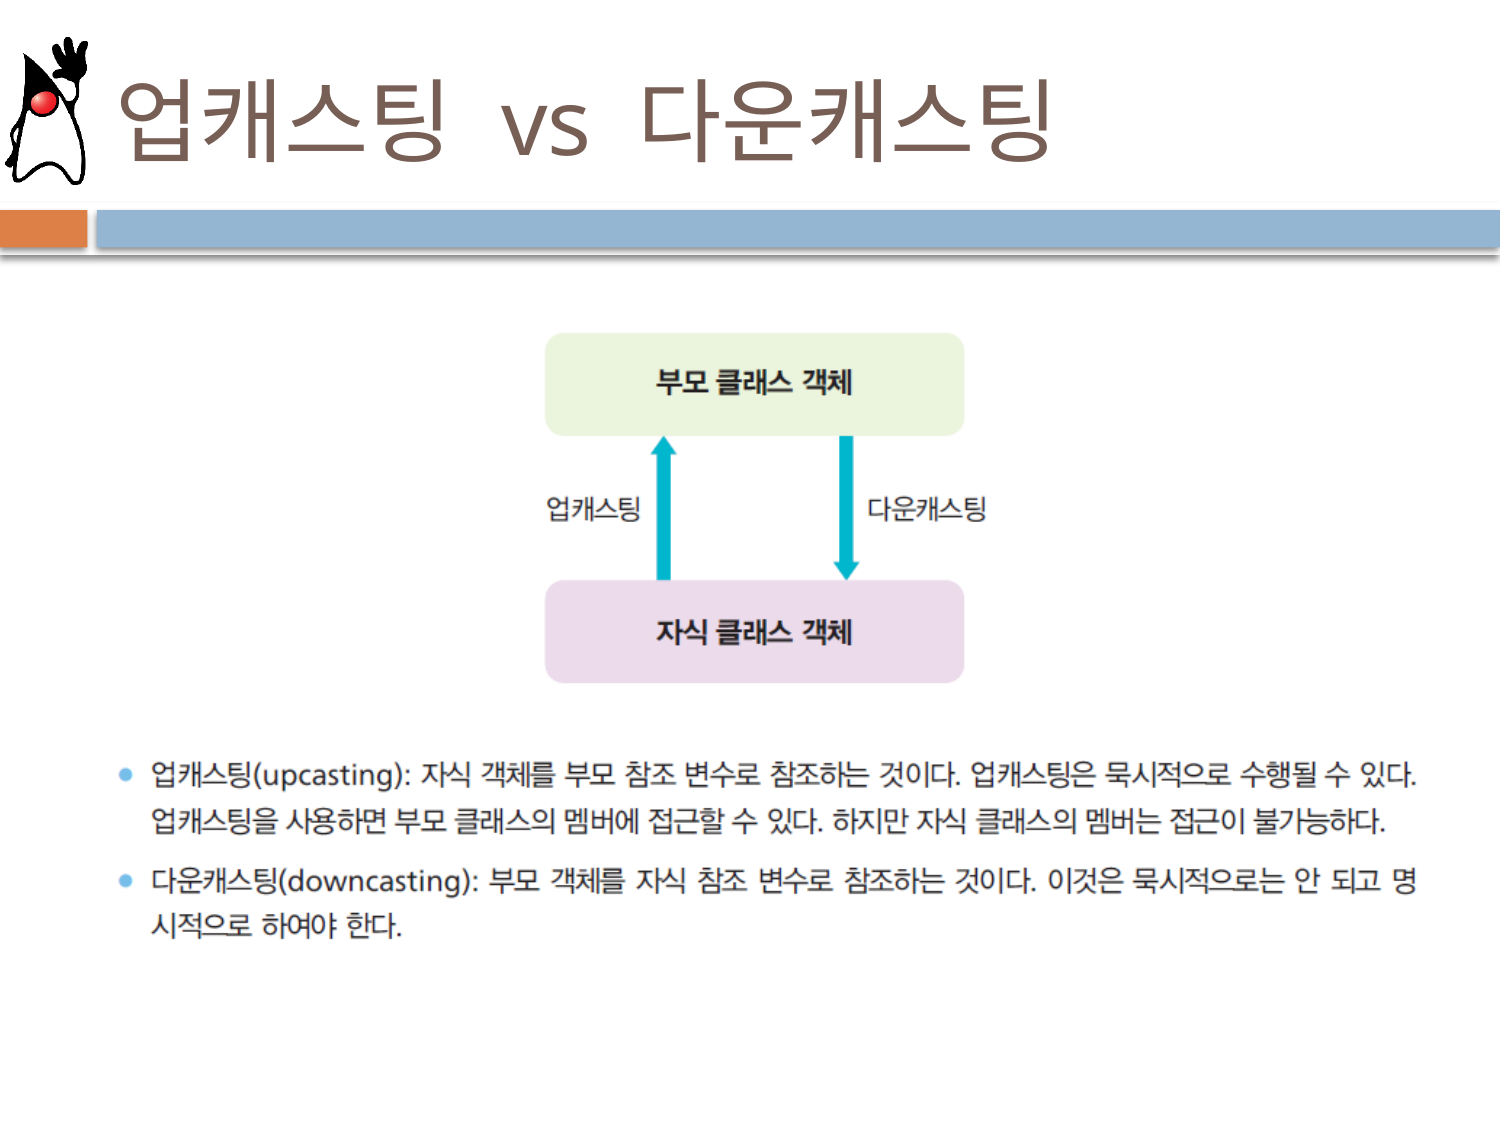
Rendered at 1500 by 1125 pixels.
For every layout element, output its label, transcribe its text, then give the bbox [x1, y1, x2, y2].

picture [5, 37, 88, 185]
title 업캐스팅 vs 다운캐스팅 [100, 37, 1438, 200]
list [100, 317, 1439, 946]
